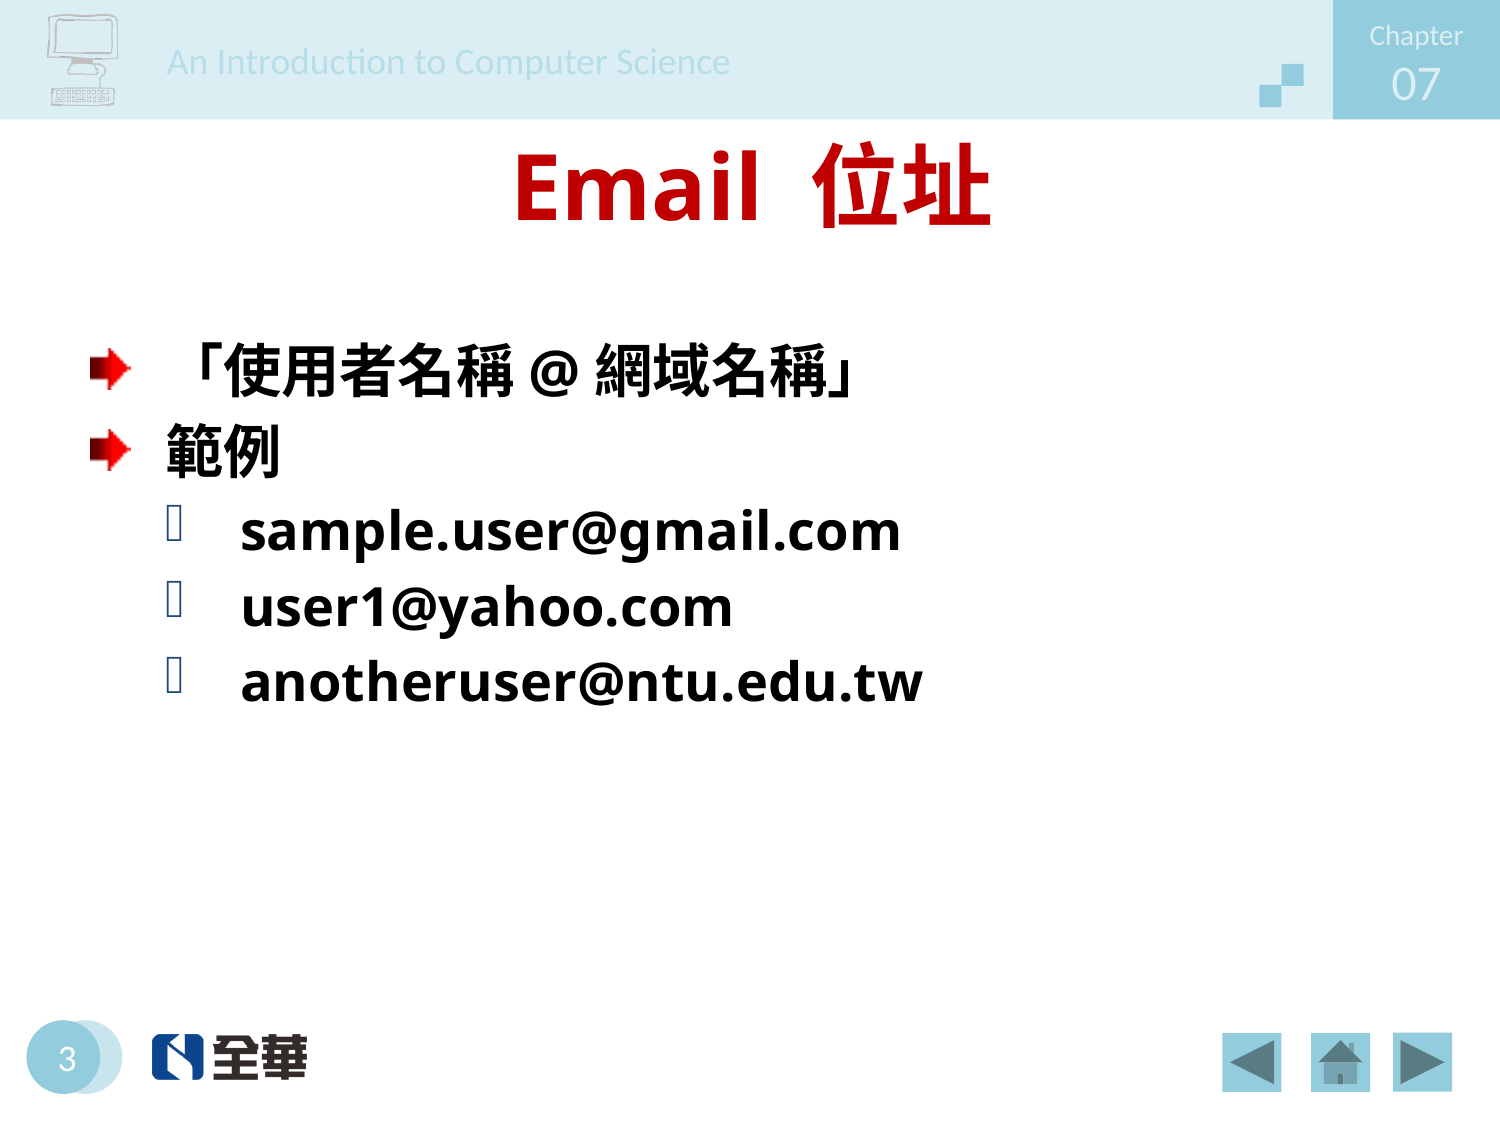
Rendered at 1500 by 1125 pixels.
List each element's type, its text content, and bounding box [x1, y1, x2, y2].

picture [90, 348, 131, 390]
title Email 位址 [76, 90, 1427, 278]
picture [47, 14, 118, 106]
list 「使用者名稱@網域名稱」 範例 sample.user@gmail.com user1@yahoo.com anotheruser@ntu.edu.tw [75, 326, 1425, 1005]
picture [90, 429, 131, 471]
picture [152, 1034, 307, 1080]
